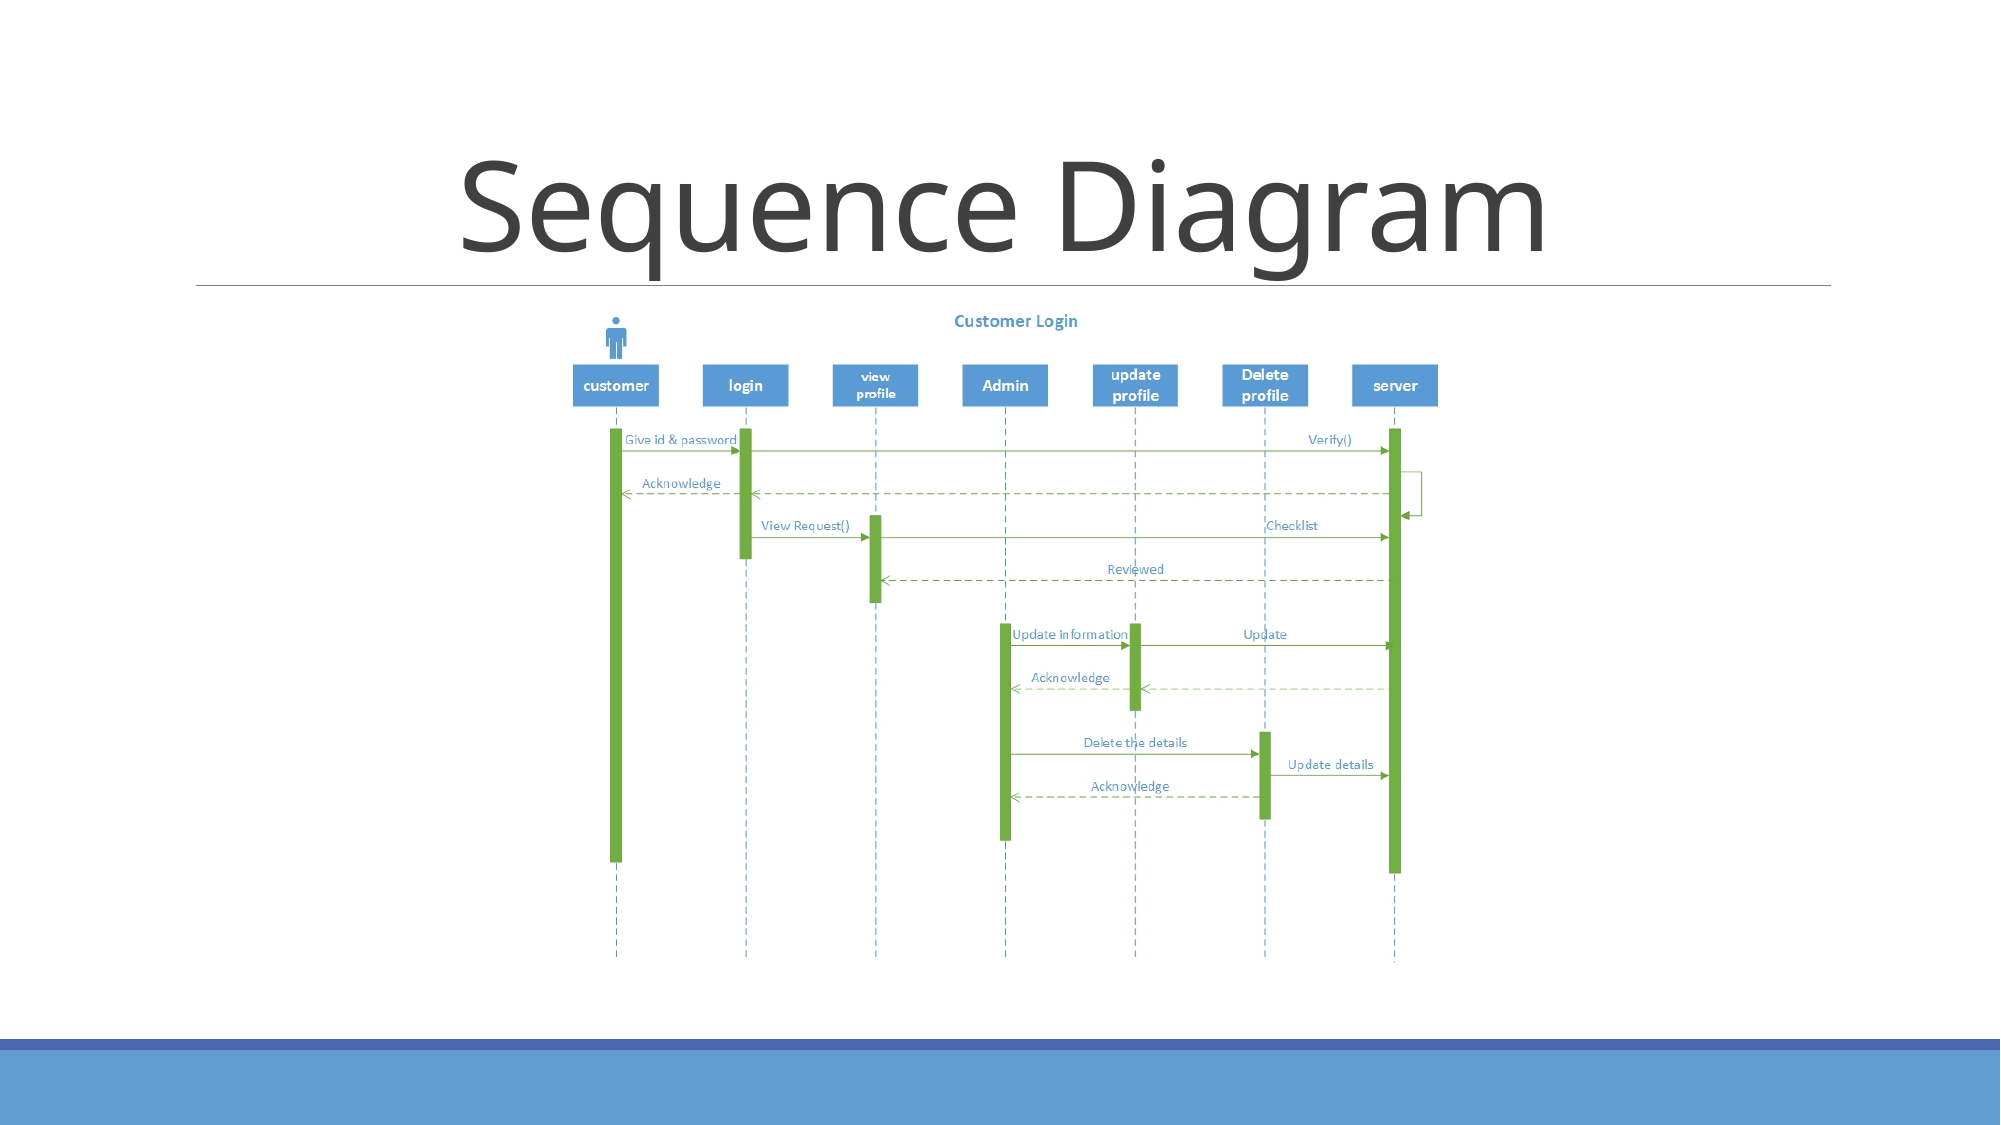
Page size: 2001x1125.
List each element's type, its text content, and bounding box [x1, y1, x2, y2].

title Sequence Diagram [180, 47, 1830, 285]
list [570, 302, 1440, 964]
